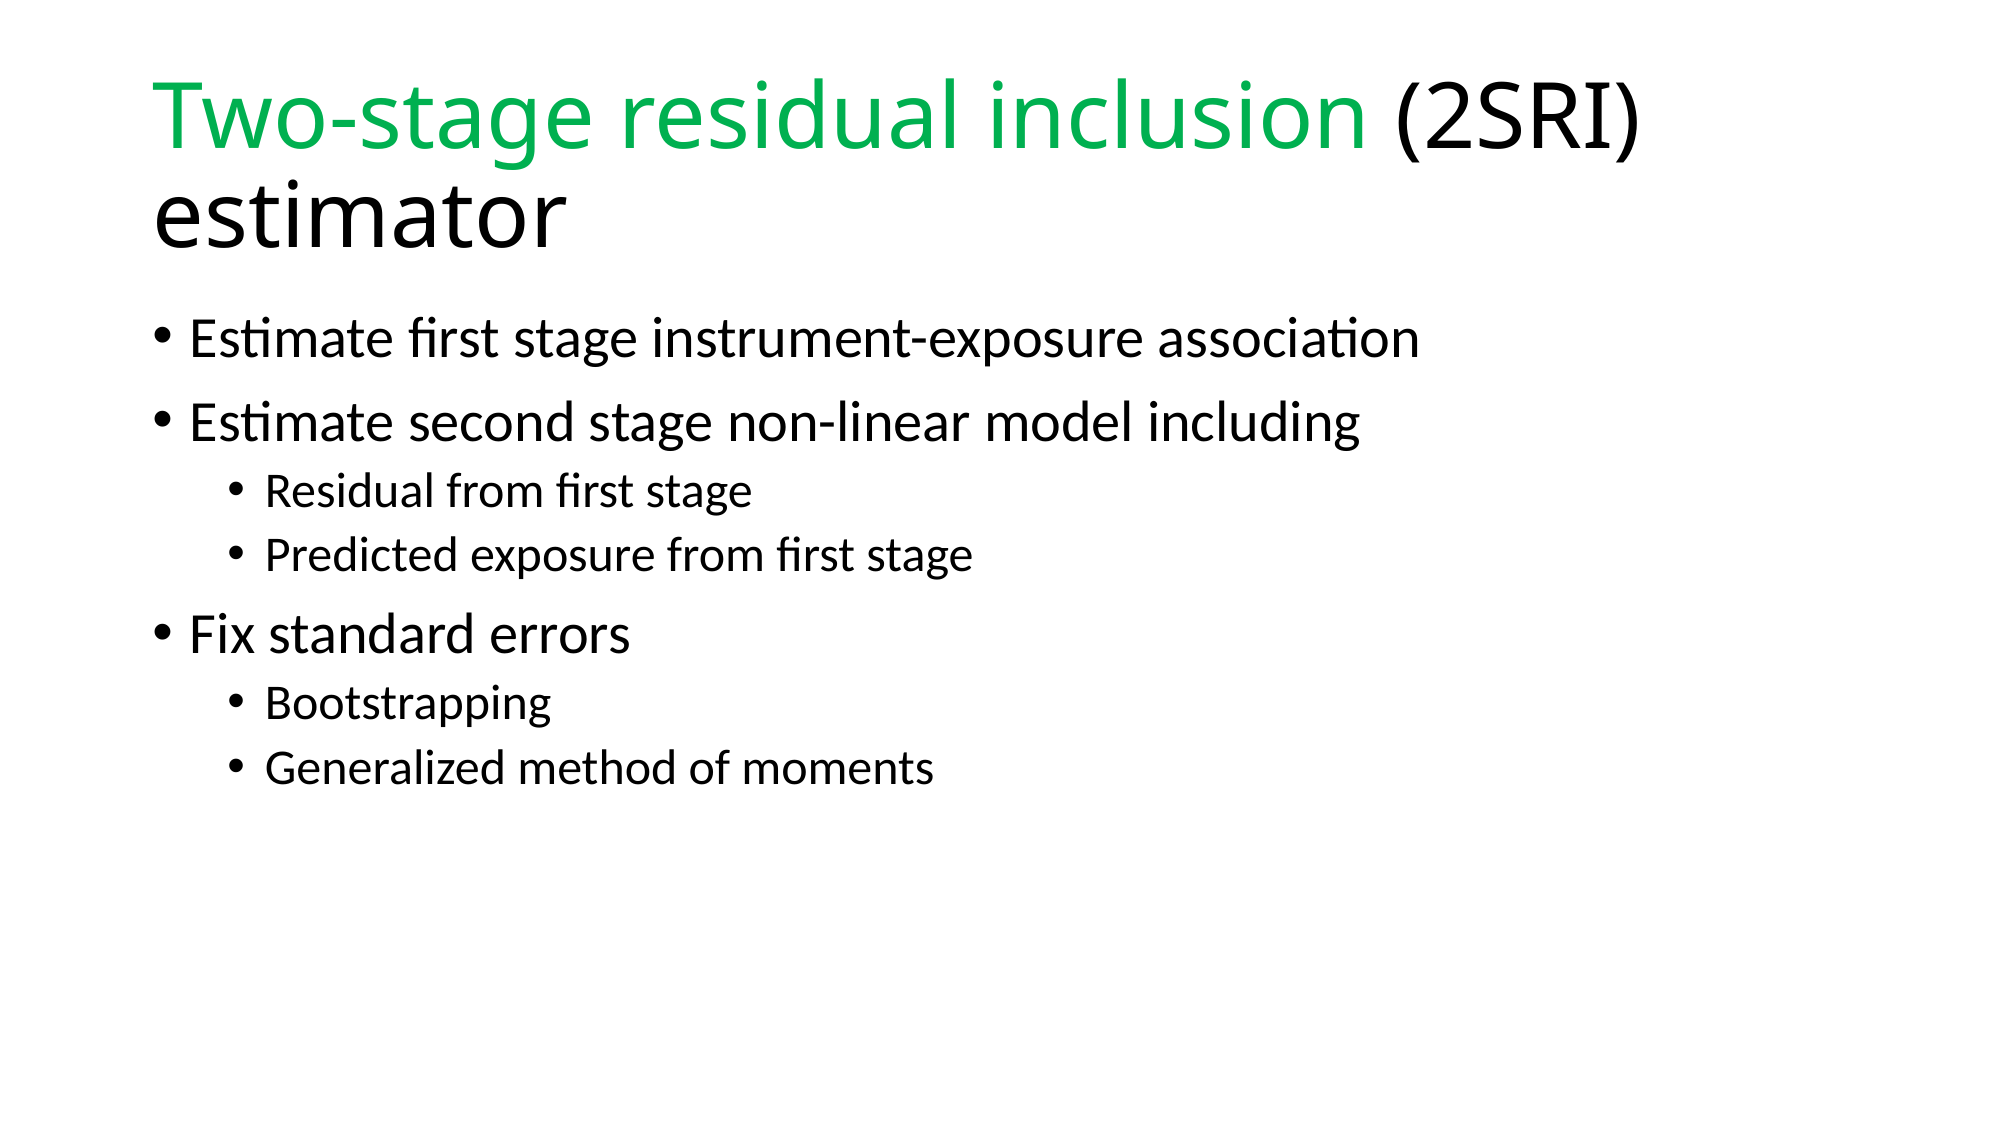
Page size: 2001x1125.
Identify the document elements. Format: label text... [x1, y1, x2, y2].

list Estimate first stage instrument-exposure association Estimate second stage non-linear model including Residual from first stage Predicted exposure from first stage Fix standard errors Bootstrapping Generalized method of moments [137, 299, 1863, 1014]
title Two-stage residual inclusion (2SRI) estimator [137, 59, 1863, 278]
